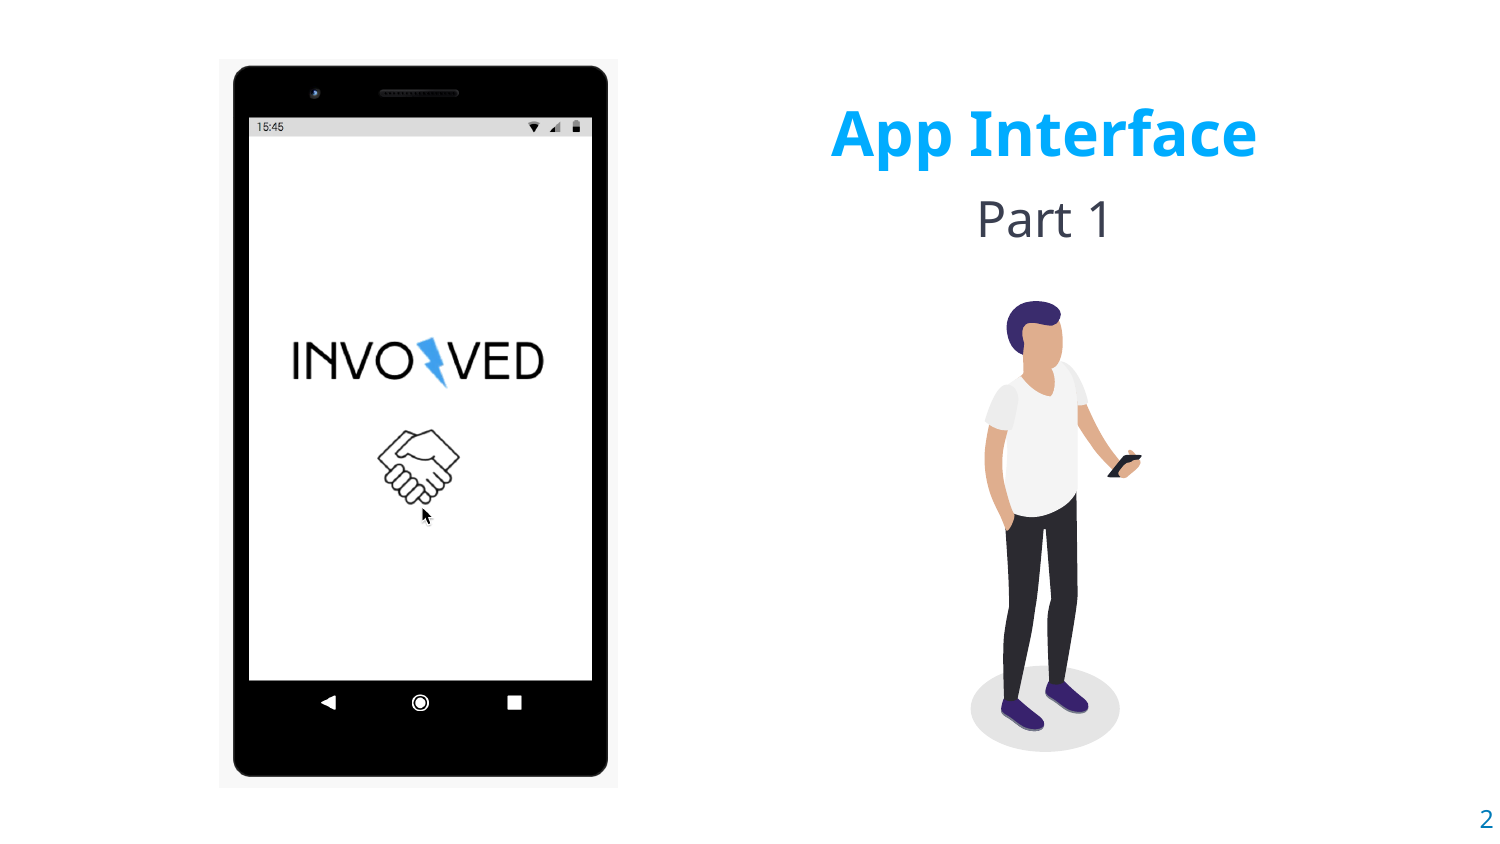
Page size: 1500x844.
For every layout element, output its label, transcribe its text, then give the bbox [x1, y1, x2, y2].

list App Interface Part 1 [764, 0, 1327, 338]
slide_number 2 [1418, 760, 1494, 838]
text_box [218, 58, 619, 789]
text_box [970, 300, 1142, 753]
